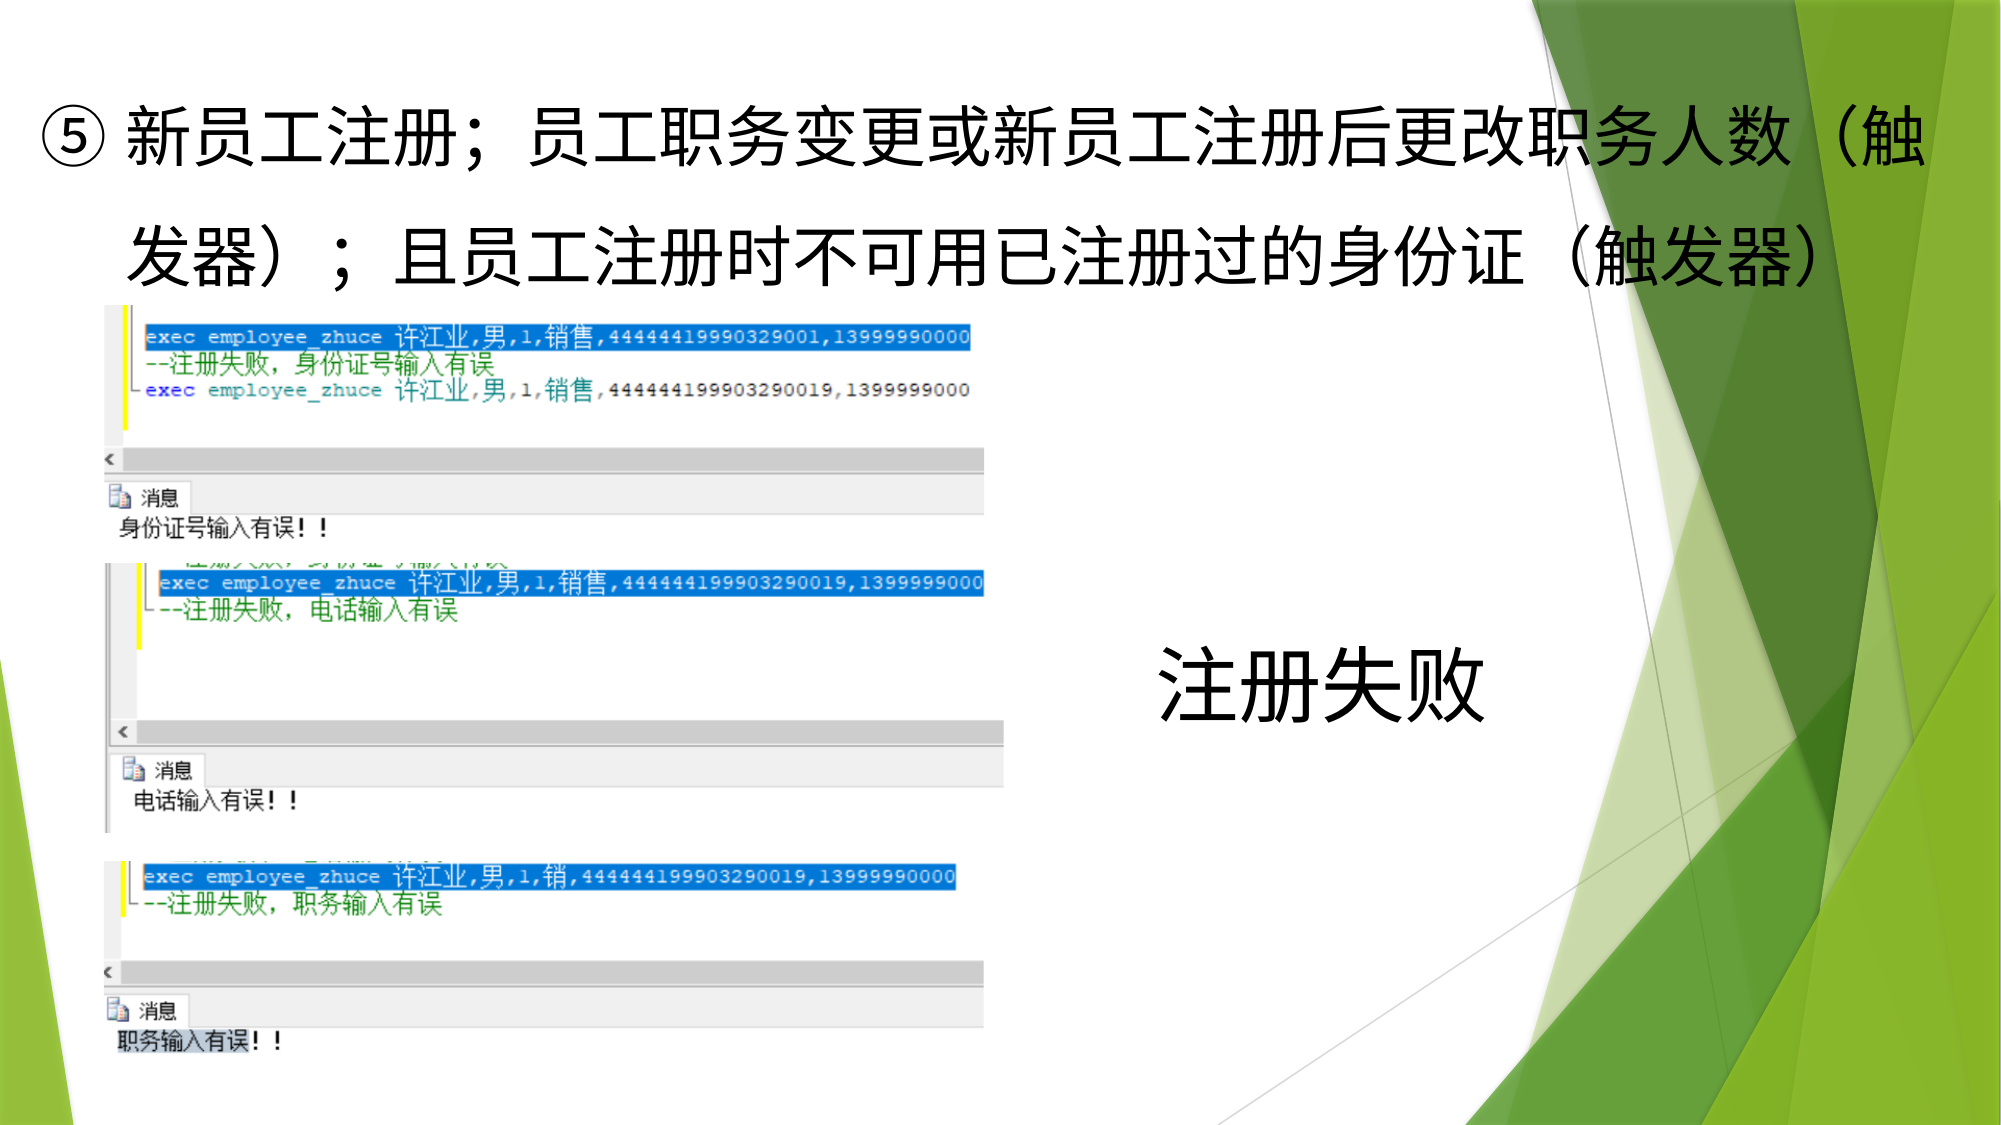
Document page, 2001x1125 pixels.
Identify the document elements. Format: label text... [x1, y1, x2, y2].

picture [103, 304, 985, 549]
picture [103, 563, 1005, 834]
text_box 注册失败 [1140, 625, 1812, 741]
text_box 新员工注册；员工职务变更或新员工注册后更改职务人数（触发器）；且员工注册时不可用已注册过的身份证（触发器） [40, 54, 1941, 429]
picture [103, 860, 985, 1097]
